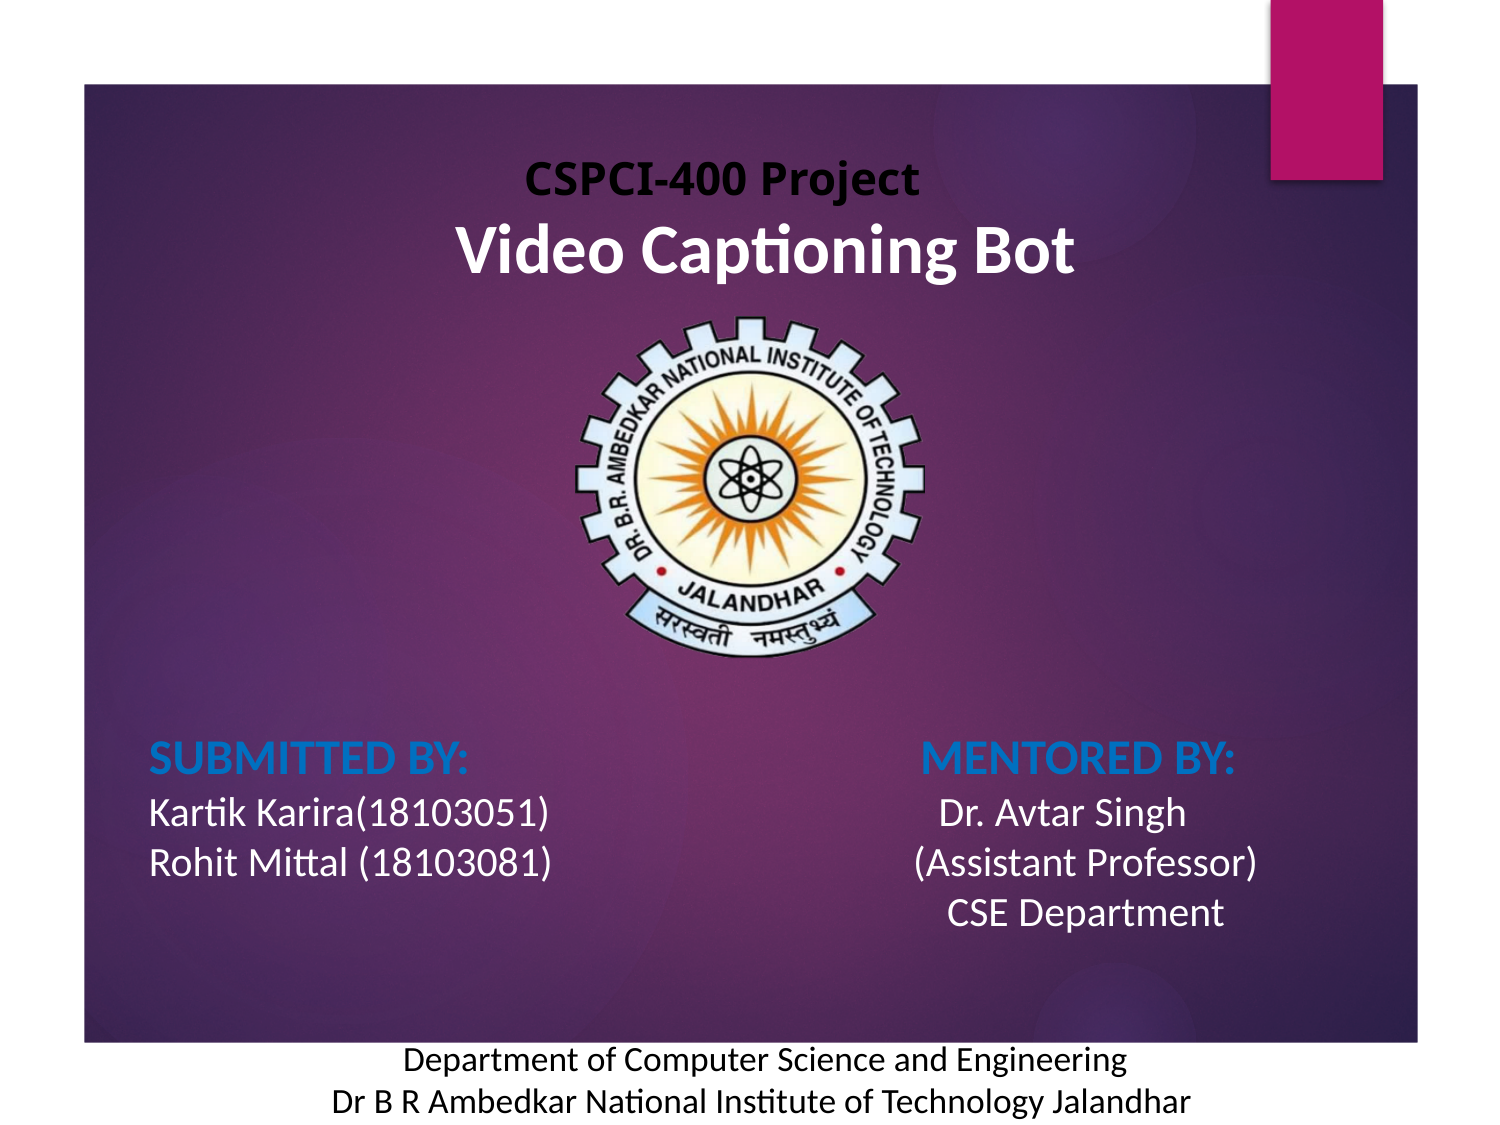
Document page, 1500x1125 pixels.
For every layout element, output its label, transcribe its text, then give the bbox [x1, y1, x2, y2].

text_box SUBMITTED BY: MENTORED BY: Kartik Karira(18103051) Dr. Avtar Singh Rohit Mittal (18103081) (Assistant Professor) CSE Department [133, 717, 1386, 988]
picture [575, 316, 925, 670]
text_box Video Captioning Bot [192, 195, 1340, 296]
text_box Department of Computer Science and Engineering Dr B R Ambedkar National Institute of Technology Jalandhar [216, 1028, 1316, 1125]
text_box CSPCI-400 Project [508, 134, 1147, 220]
